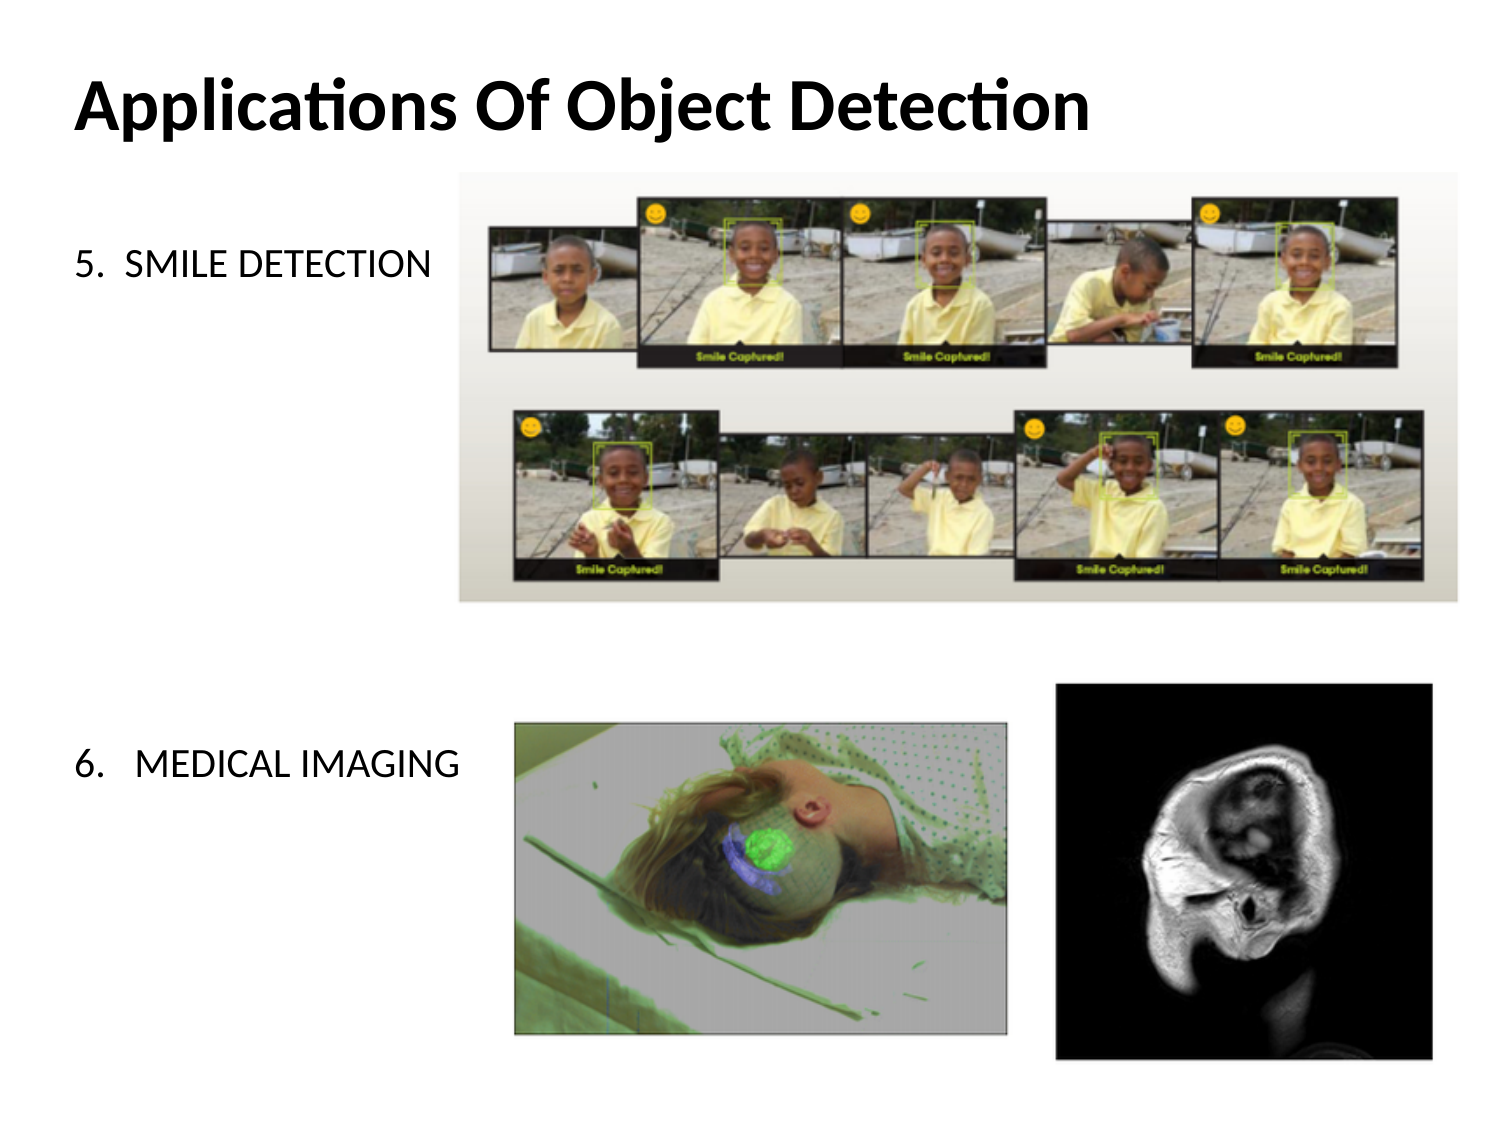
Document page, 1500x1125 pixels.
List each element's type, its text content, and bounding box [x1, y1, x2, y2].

picture [502, 670, 1444, 1077]
picture [446, 172, 1500, 607]
text_box Applications Of Object Detection 5. SMILE DETECTION 6. MEDICAL IMAGING [59, 48, 1441, 794]
